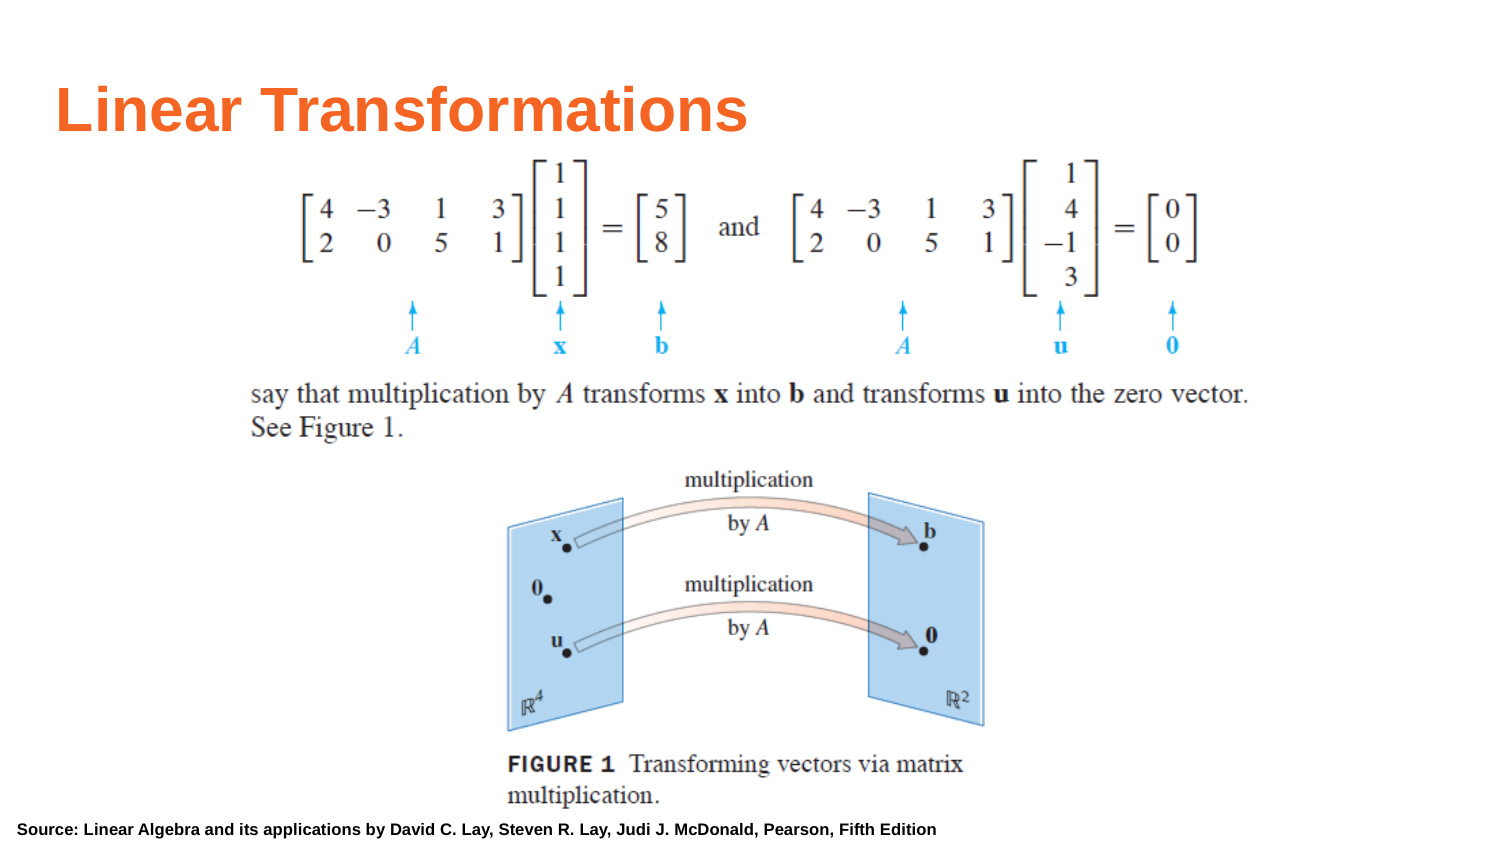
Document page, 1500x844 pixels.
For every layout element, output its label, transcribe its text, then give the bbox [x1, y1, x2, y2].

picture [238, 149, 1262, 817]
text_box Source: Linear Algebra and its applications by David C. Lay, Steven R. Lay, Judi J. McDonald, Pearson, Fifth Edition [2, 801, 1383, 844]
title Linear Transformations [40, 54, 1500, 181]
